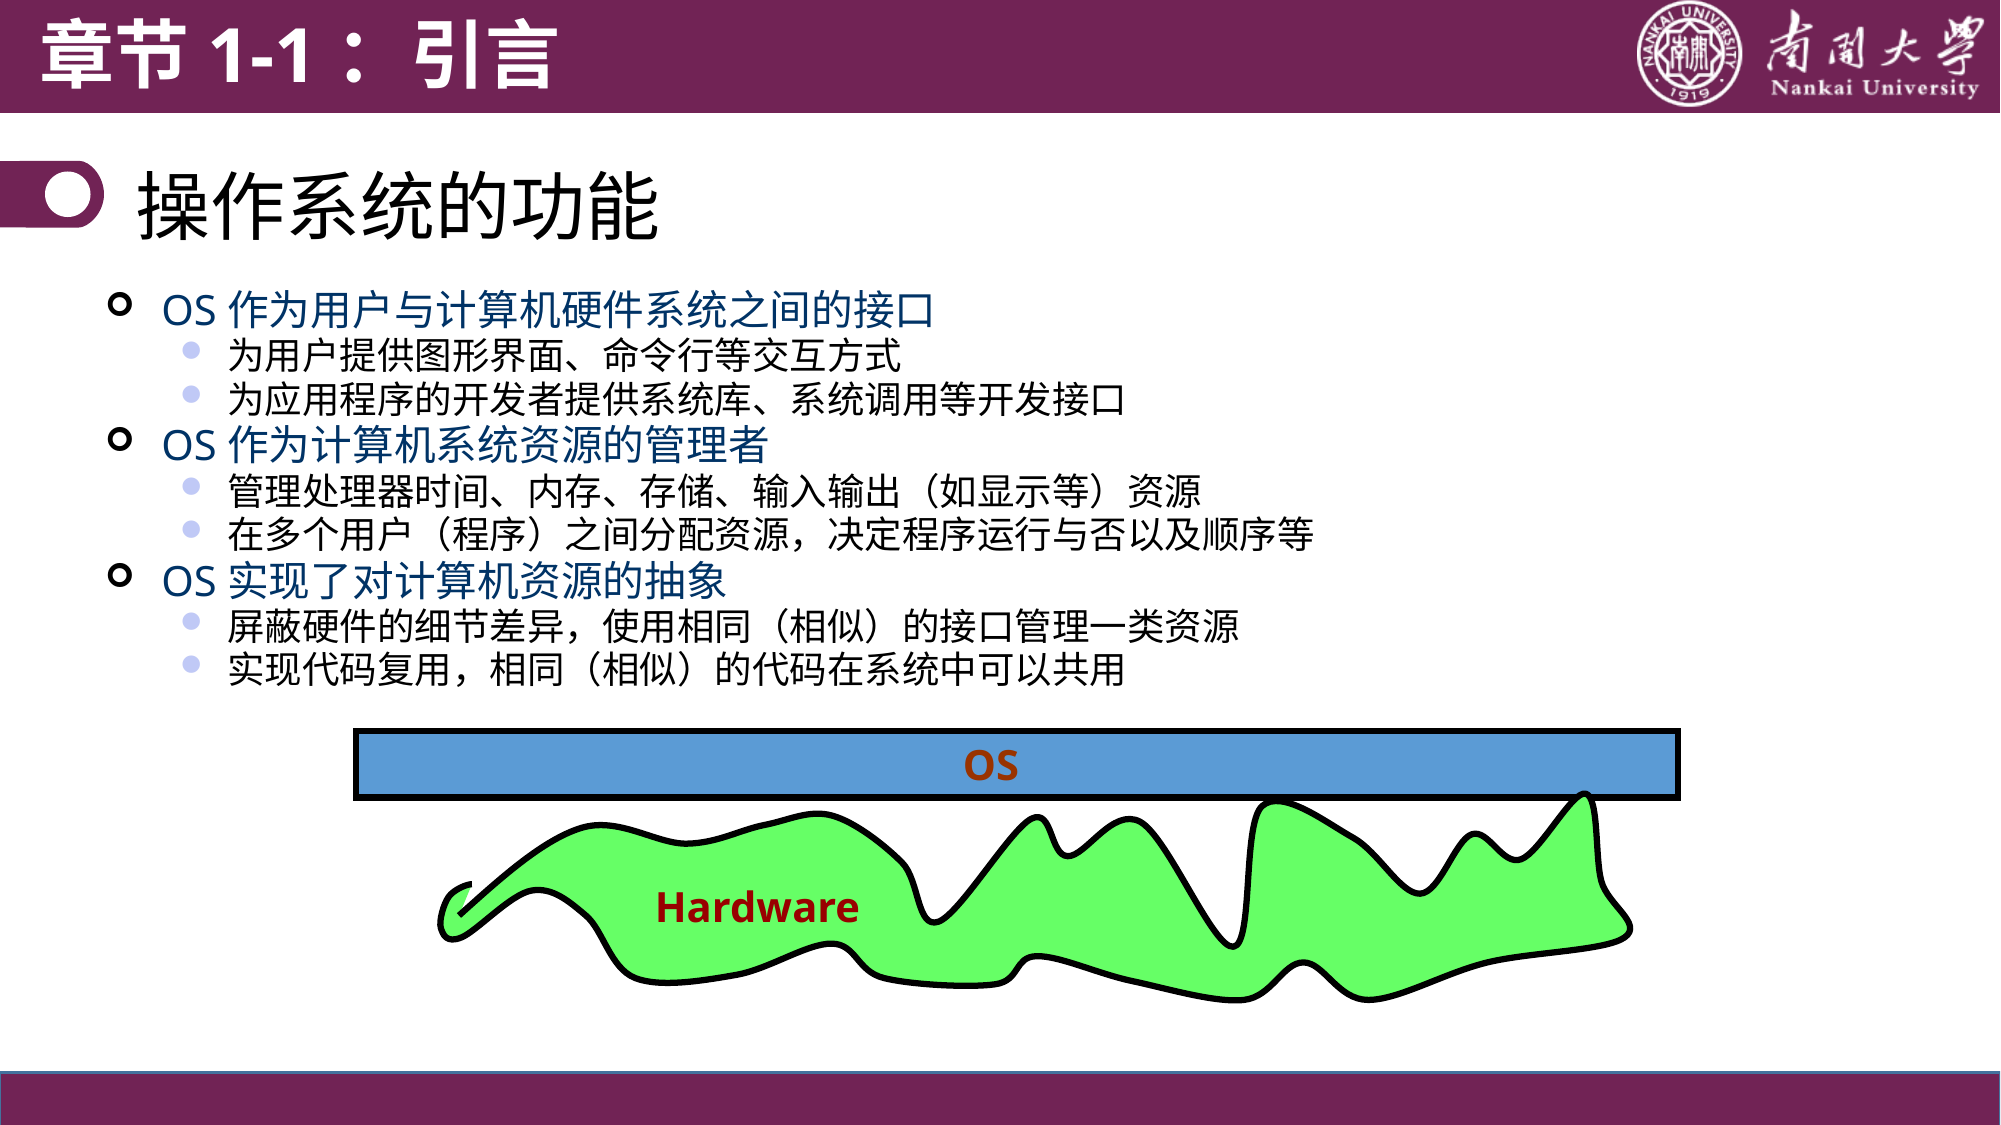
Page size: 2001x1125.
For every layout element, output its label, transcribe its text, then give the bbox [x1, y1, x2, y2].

text_box [440, 793, 1631, 1001]
text_box [356, 731, 1678, 798]
text_box 章节1-1：引言 [24, 0, 1025, 116]
text_box Hardware [640, 873, 876, 938]
picture [1637, 0, 2001, 110]
text_box OS [948, 731, 1035, 797]
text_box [0, 160, 104, 228]
title 操作系统的功能 [120, 130, 1620, 259]
text_box OS作为用户与计算机硬件系统之间的接口 为用户提供图形界面、命令行等交互方式 为应用程序的开发者提供系统库、系统调用等开发接口 OS作为计算机系统资源的管理者 管理处理器时间、内存、存储、输入输出（如显示等）资源 在多个用户（程序）之间分配资源，决定程序运行与否以及顺序等 OS实现了对计算机资源的抽象 屏蔽硬件的细节差异，使用相同（相似）的接口管理一类资源 实现代码复用，相同（相似）的代码在系统中可以共用 [90, 286, 1898, 700]
